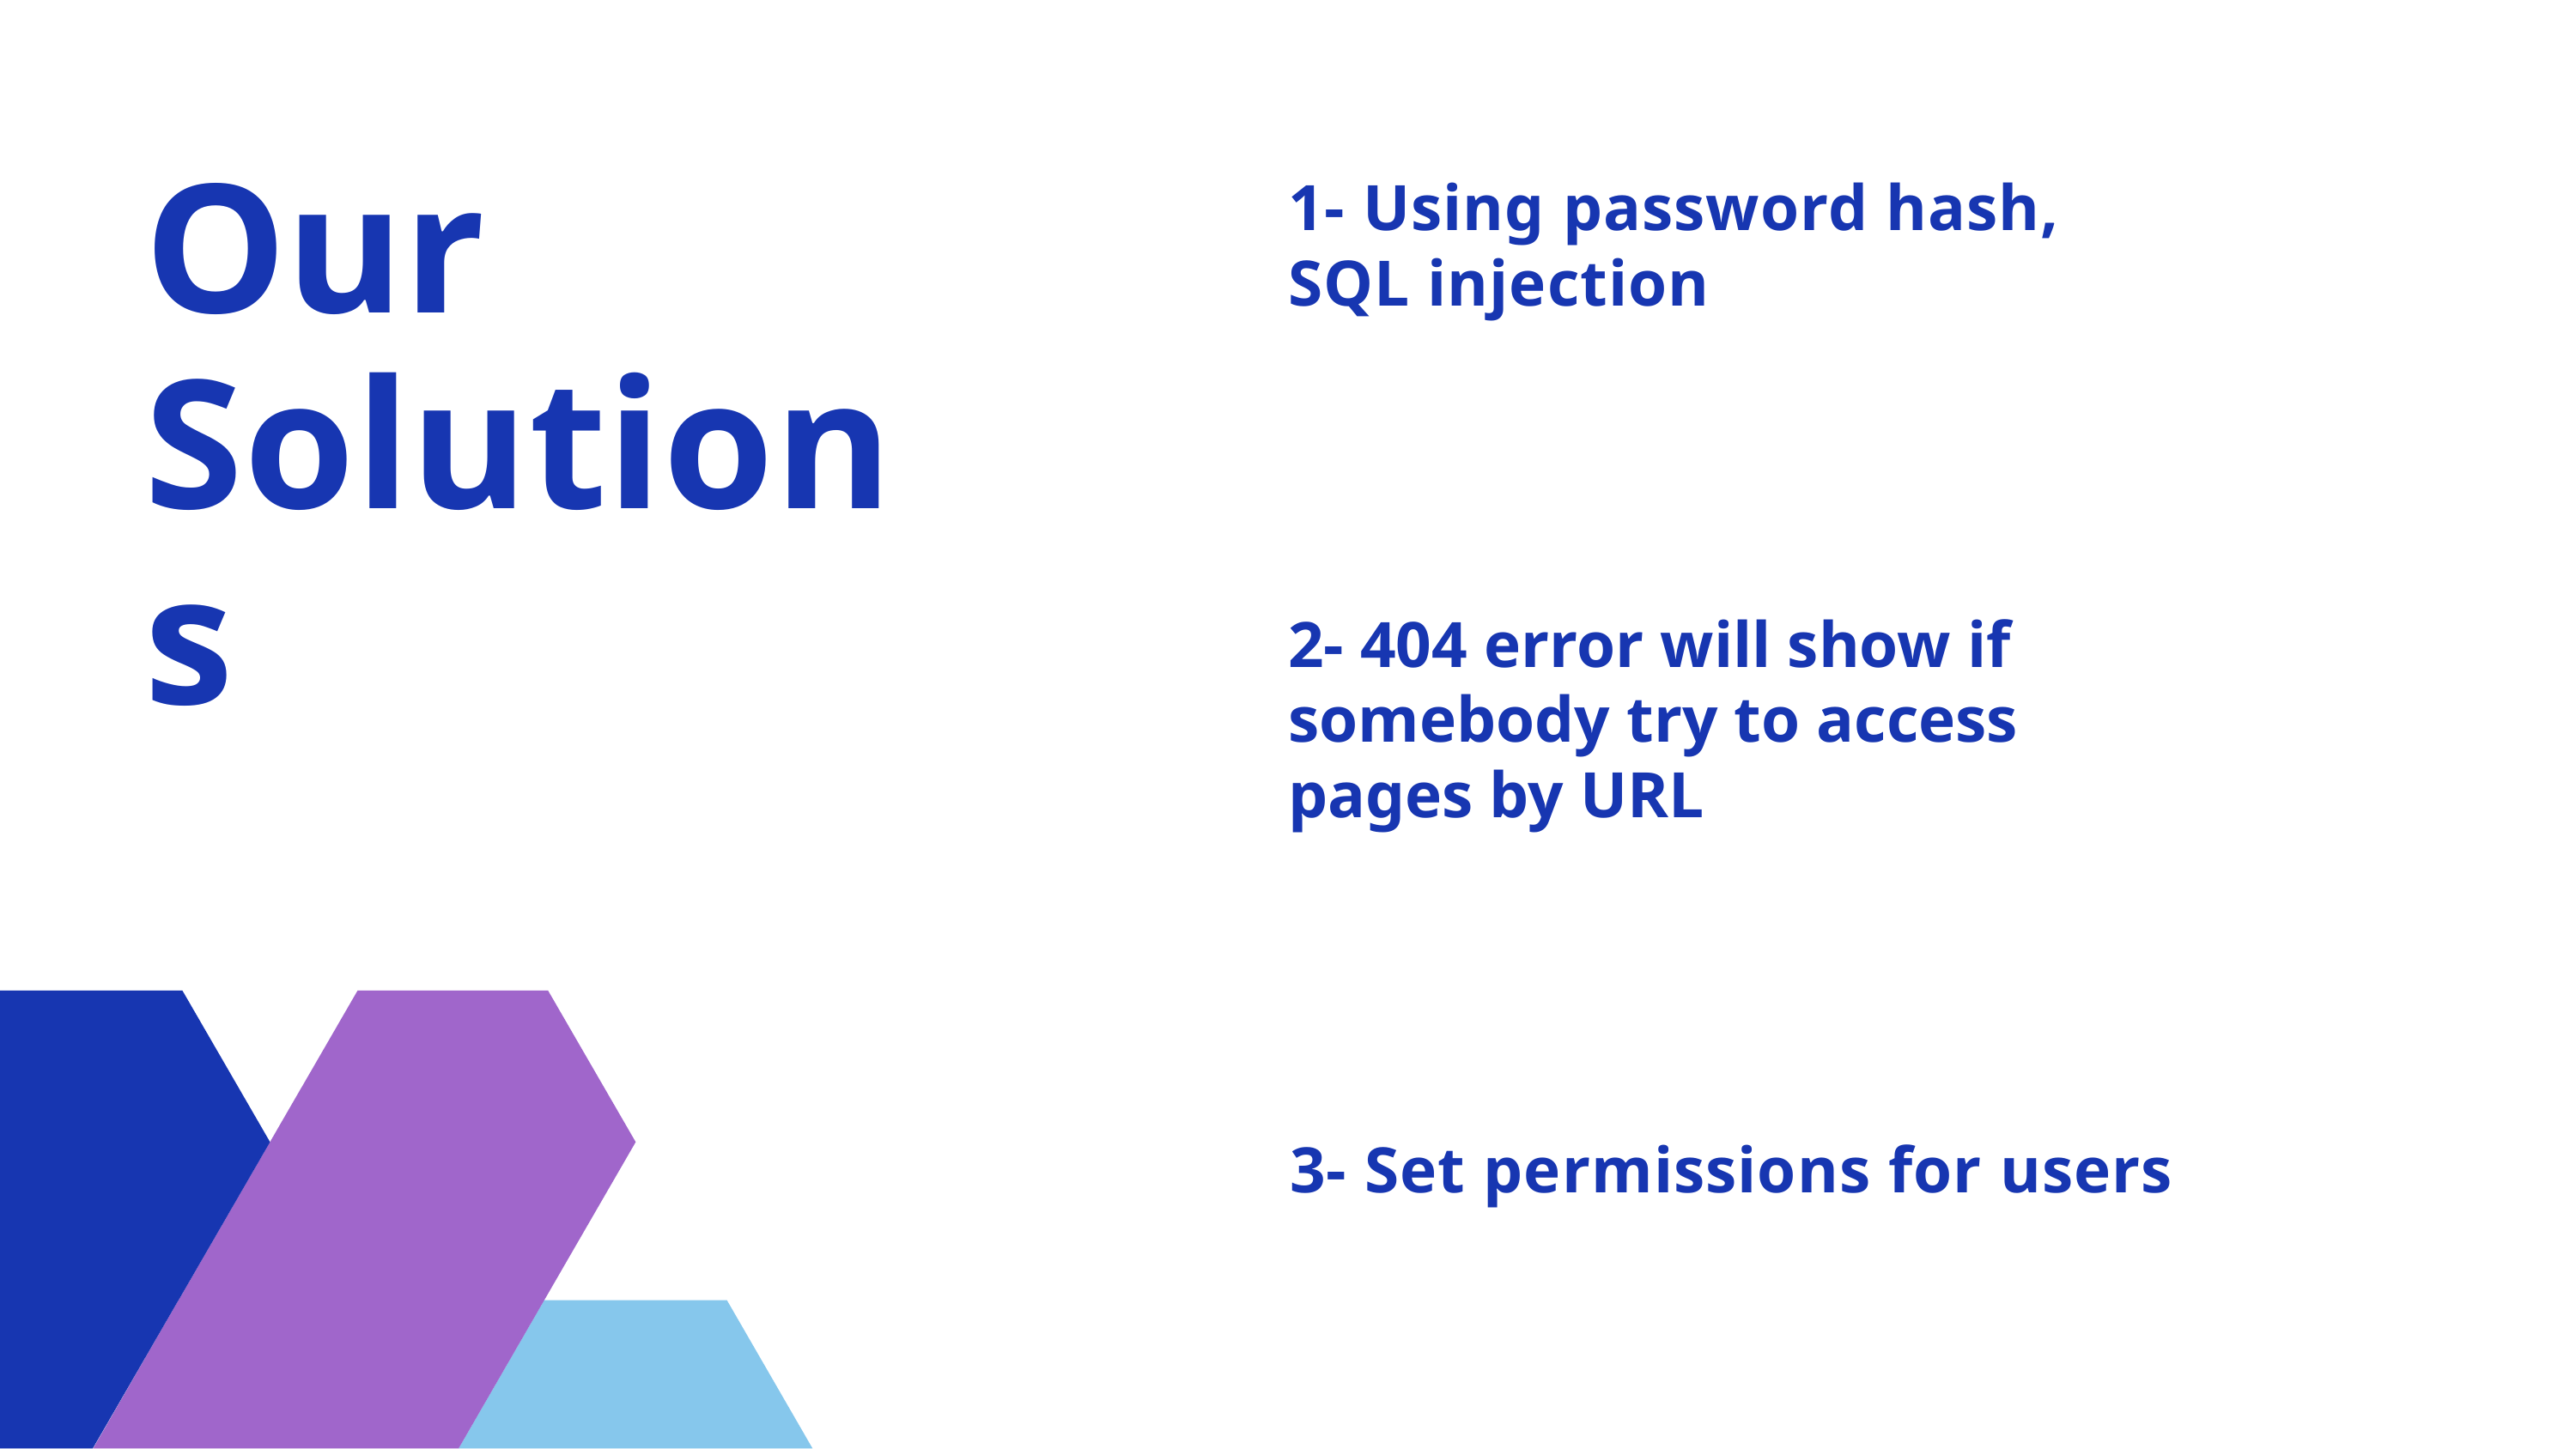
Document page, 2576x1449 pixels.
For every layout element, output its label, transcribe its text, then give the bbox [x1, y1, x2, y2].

text_box 3- Set permissions for users [1288, 1128, 2196, 1206]
text_box 2- 404 error will show if somebody try to access pages by URL [1285, 603, 2512, 830]
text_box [0, 990, 813, 1449]
title Our Solutions [143, 130, 920, 741]
text_box 1- Using password hash, SQL injection [1285, 166, 2194, 318]
